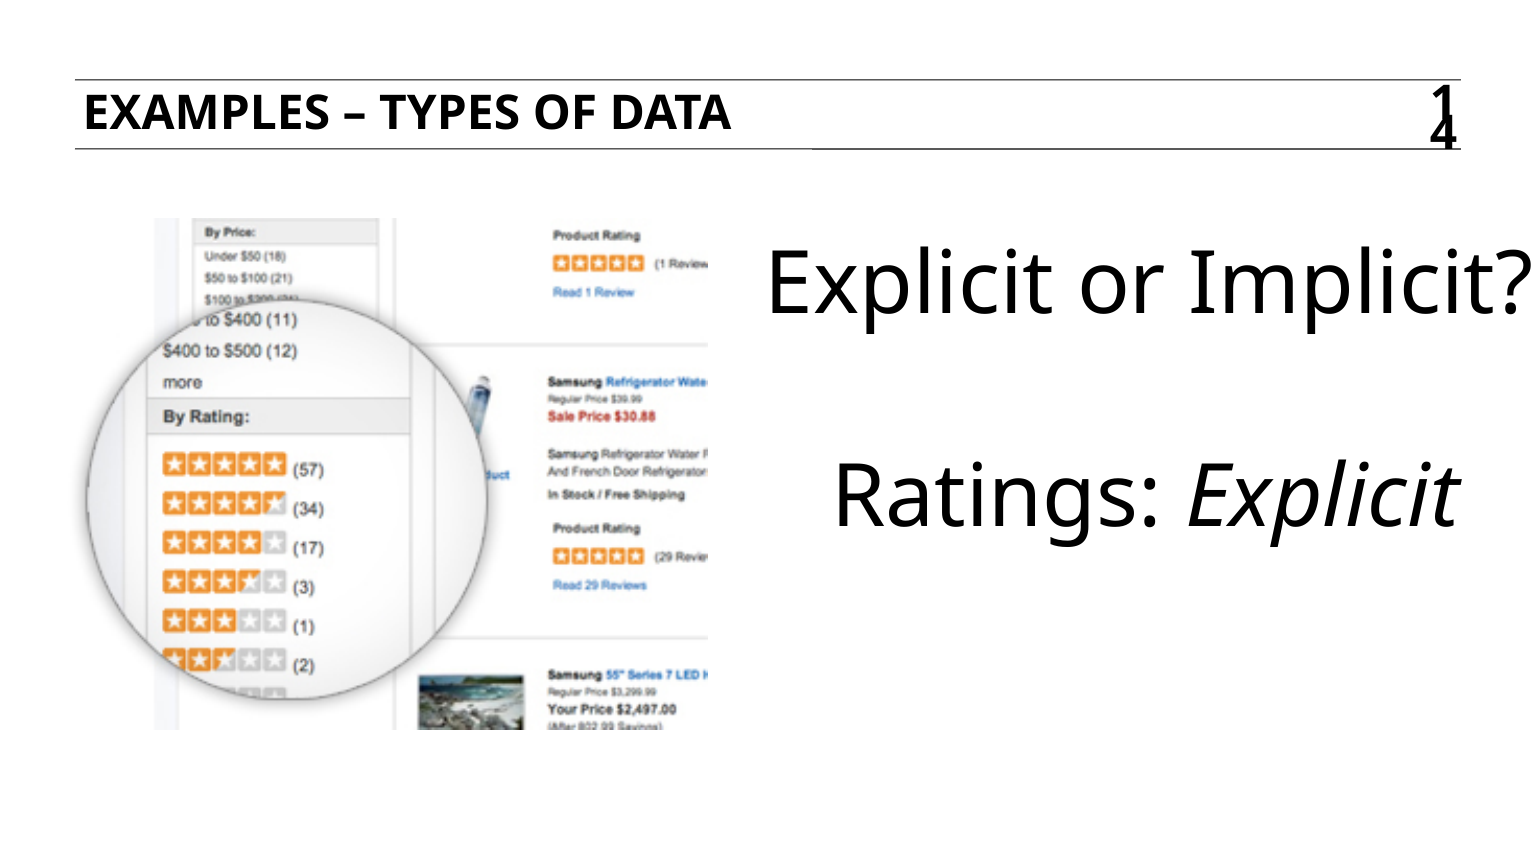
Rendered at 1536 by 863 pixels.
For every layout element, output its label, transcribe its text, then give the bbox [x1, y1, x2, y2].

slide_number 14 [1419, 86, 1461, 138]
picture [67, 218, 708, 730]
list Examples – Types of data [67, 81, 1118, 132]
text_box Ratings: Explicit [816, 431, 1474, 551]
text_box Explicit or Implicit? [749, 218, 1536, 339]
